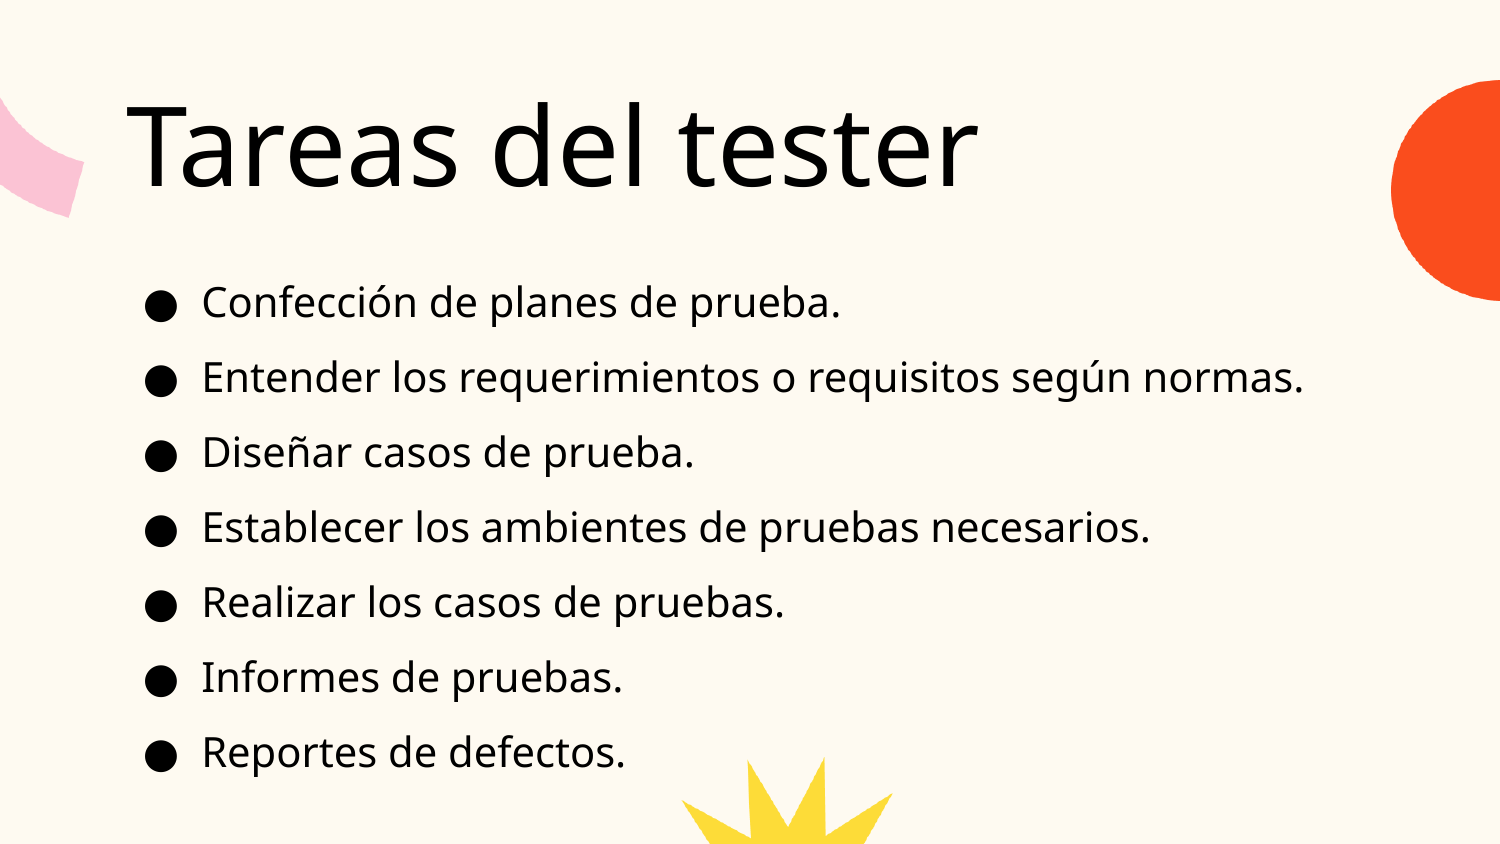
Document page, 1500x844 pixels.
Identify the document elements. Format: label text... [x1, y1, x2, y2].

text_box Tareas del tester [111, 61, 1368, 224]
text_box [1026, 174, 1500, 241]
picture [0, 0, 1500, 844]
text_box Confección de planes de prueba. Entender los requerimientos o requisitos según normas. Diseñar casos de prueba. Establecer los ambientes de pruebas necesarios. Realizar los casos de pruebas. Informes de pruebas. Reportes de defectos. [111, 236, 1389, 792]
